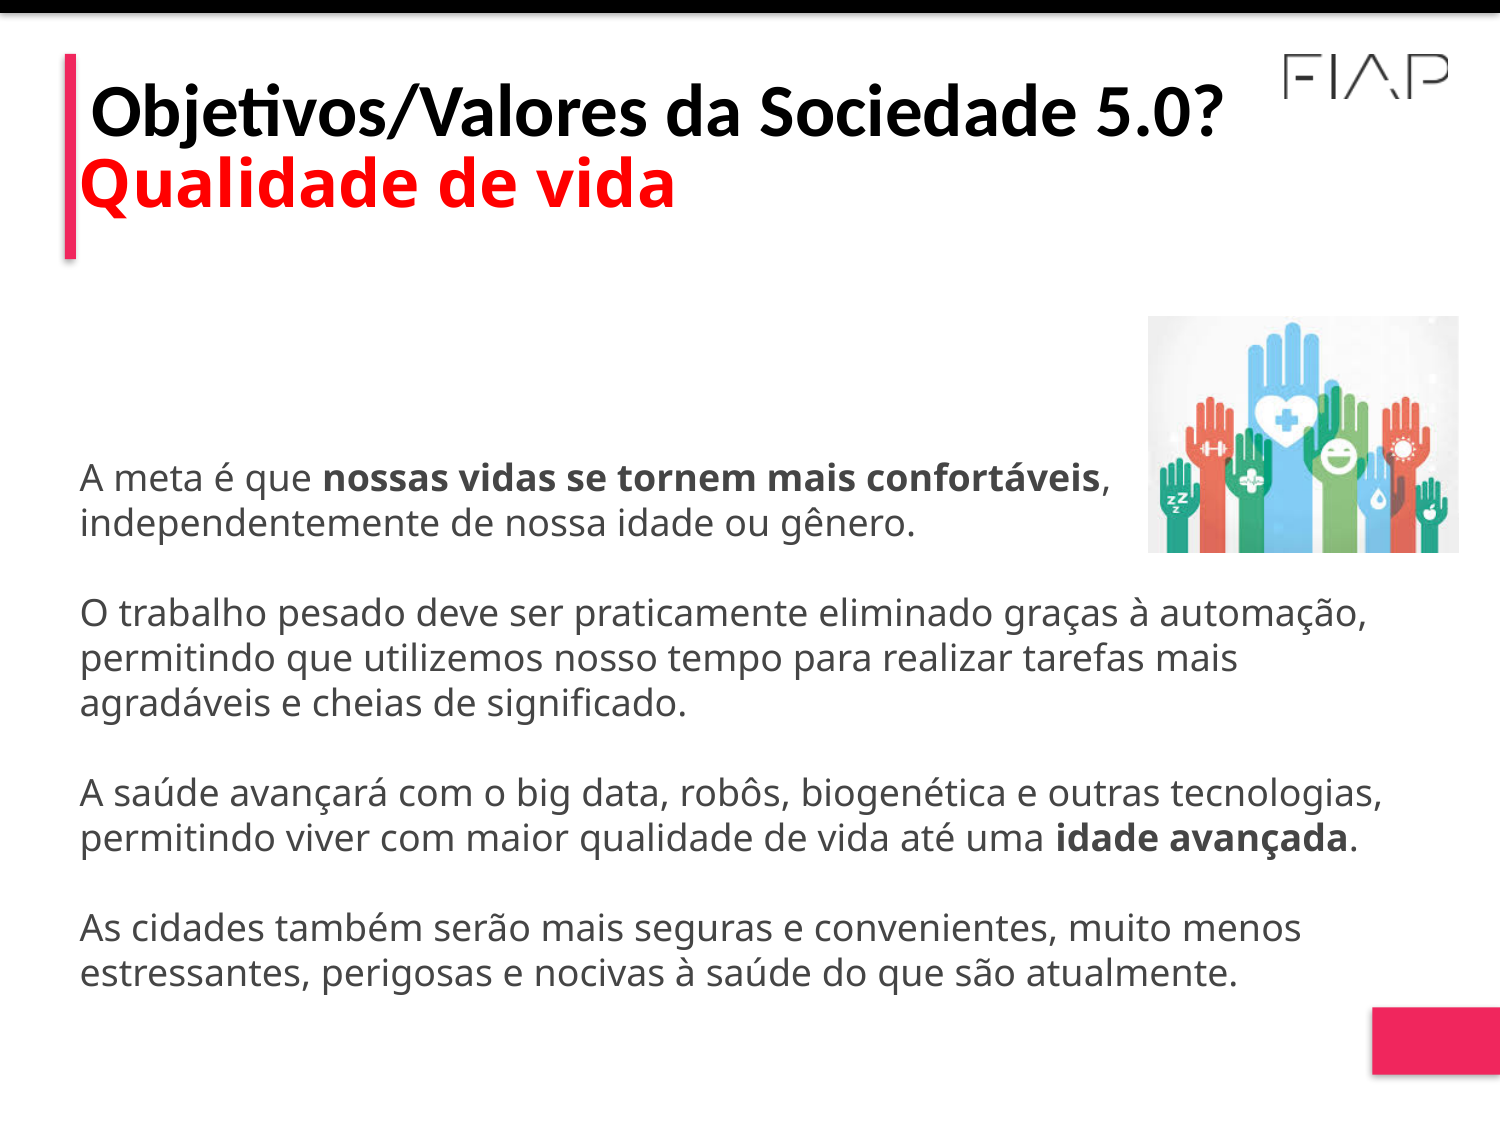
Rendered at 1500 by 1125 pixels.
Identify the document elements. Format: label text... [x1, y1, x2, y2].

picture [1148, 316, 1459, 554]
text_box [64, 229, 75, 260]
text_box Qualidade de vida [64, 133, 693, 229]
text_box A meta é que nossas vidas se tornem mais confortáveis, independentemente de nossa idade ou gênero. O trabalho pesado deve ser praticamente eliminado graças à automação, permitindo que utilizemos nosso tempo para realizar tarefas mais agradáveis e cheias de significado. A saúde avançará com o big data, robôs, biogenética e outras tecnologias, permitindo viver com maior qualidade de vida até uma idade avançada. As cidades também serão mais seguras e convenientes, muito menos estressantes, perigosas e nocivas à saúde do que são atualmente. [64, 446, 1416, 1002]
text_box [64, 53, 77, 133]
list Objetivos/Valores da Sociedade 5.0? [75, 54, 1411, 446]
text_box [1372, 1007, 1500, 1075]
picture [1283, 53, 1449, 99]
text_box [0, 0, 1500, 14]
